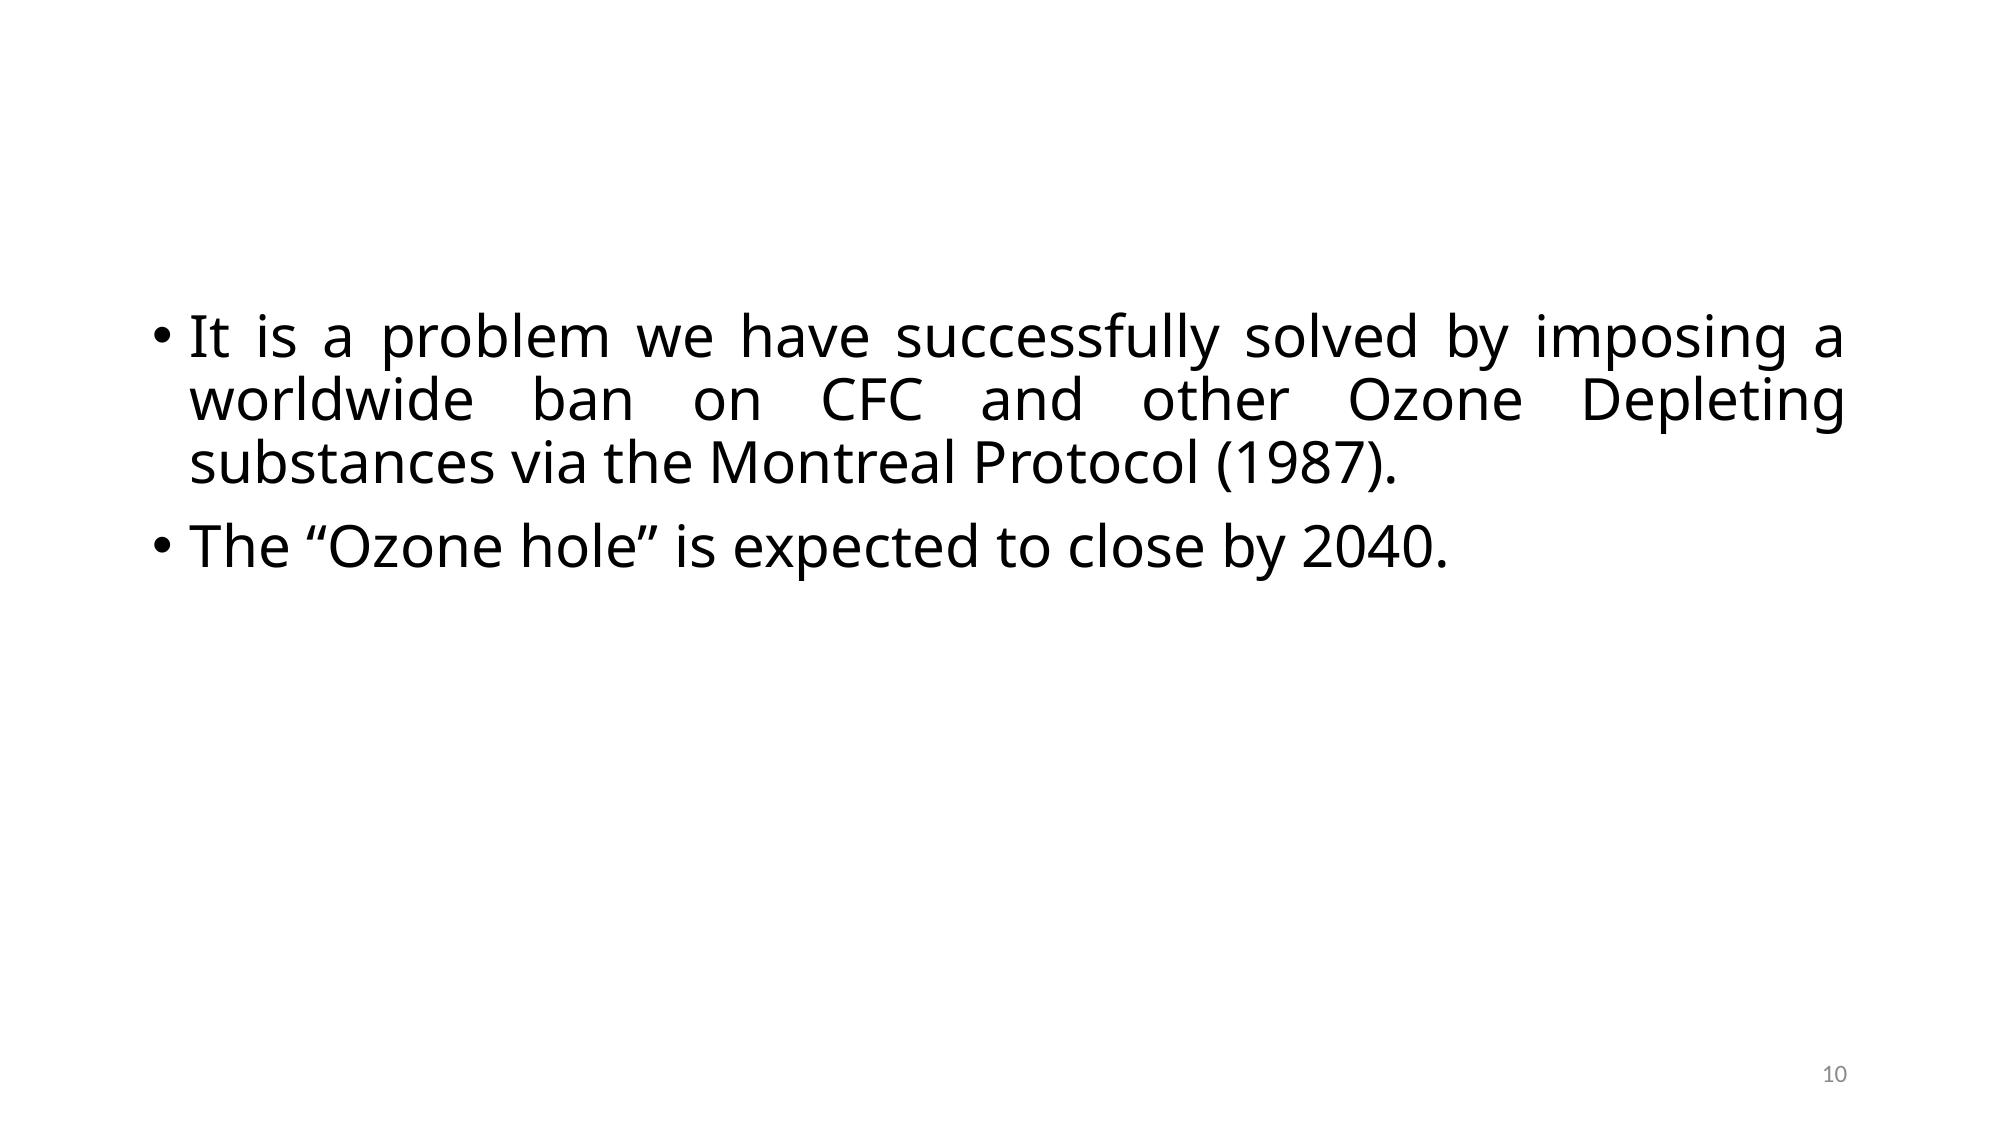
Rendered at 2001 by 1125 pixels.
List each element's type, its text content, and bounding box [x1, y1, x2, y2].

list It is a problem we have successfully solved by imposing a worldwide ban on CFC and other Ozone Depleting substances via the Montreal Protocol (1987). The “Ozone hole” is expected to close by 2040. [137, 299, 1863, 1014]
slide_number 10 [1412, 1042, 1863, 1103]
